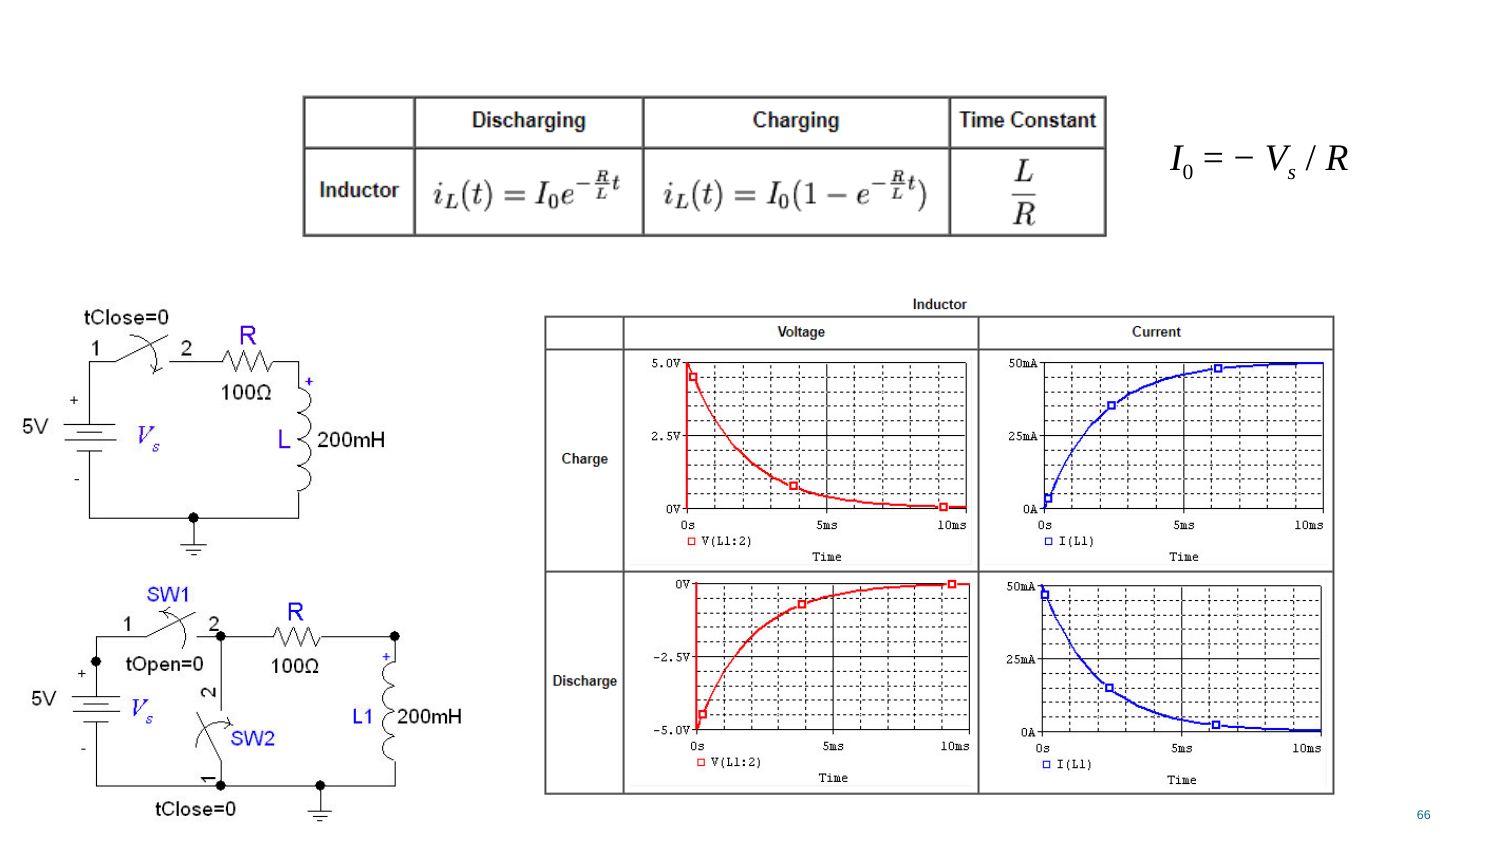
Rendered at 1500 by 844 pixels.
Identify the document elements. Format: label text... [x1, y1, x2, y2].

picture [1417, 810, 1422, 819]
text_box I0 = − Vs / R [1144, 125, 1397, 191]
picture [9, 570, 490, 837]
picture [1424, 810, 1429, 819]
picture [521, 288, 1383, 802]
picture [13, 296, 417, 563]
picture [298, 91, 1122, 253]
